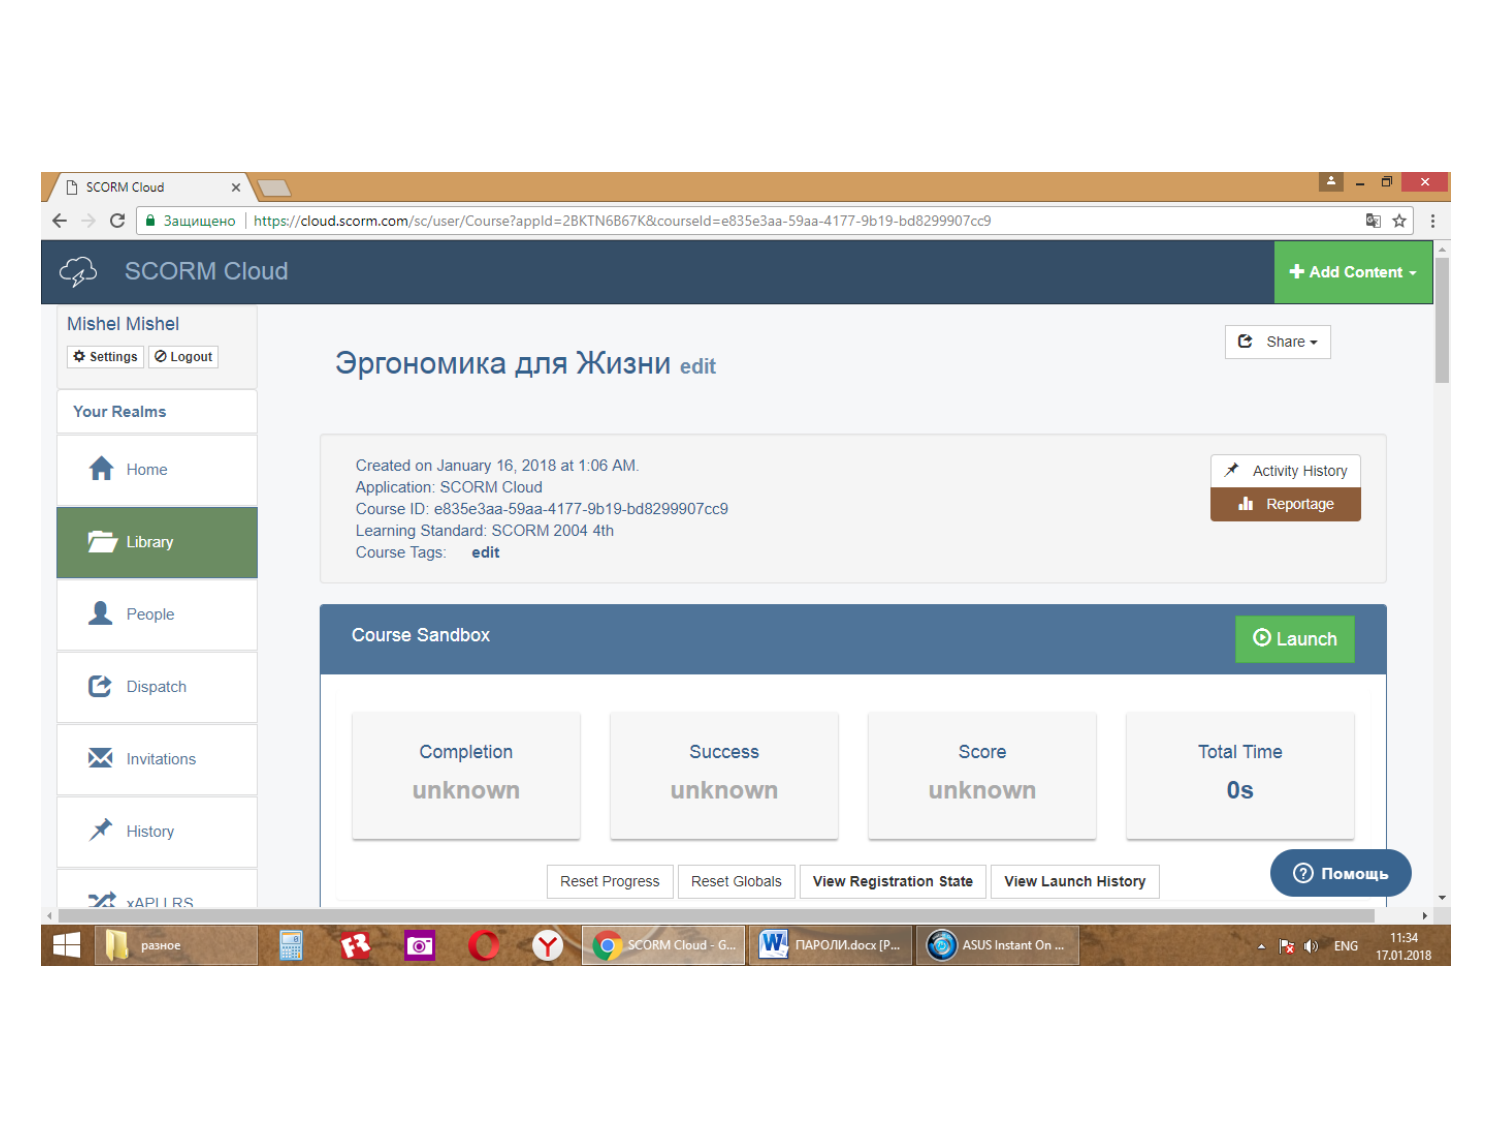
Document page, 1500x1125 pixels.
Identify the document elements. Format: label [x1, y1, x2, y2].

picture [40, 172, 1452, 966]
